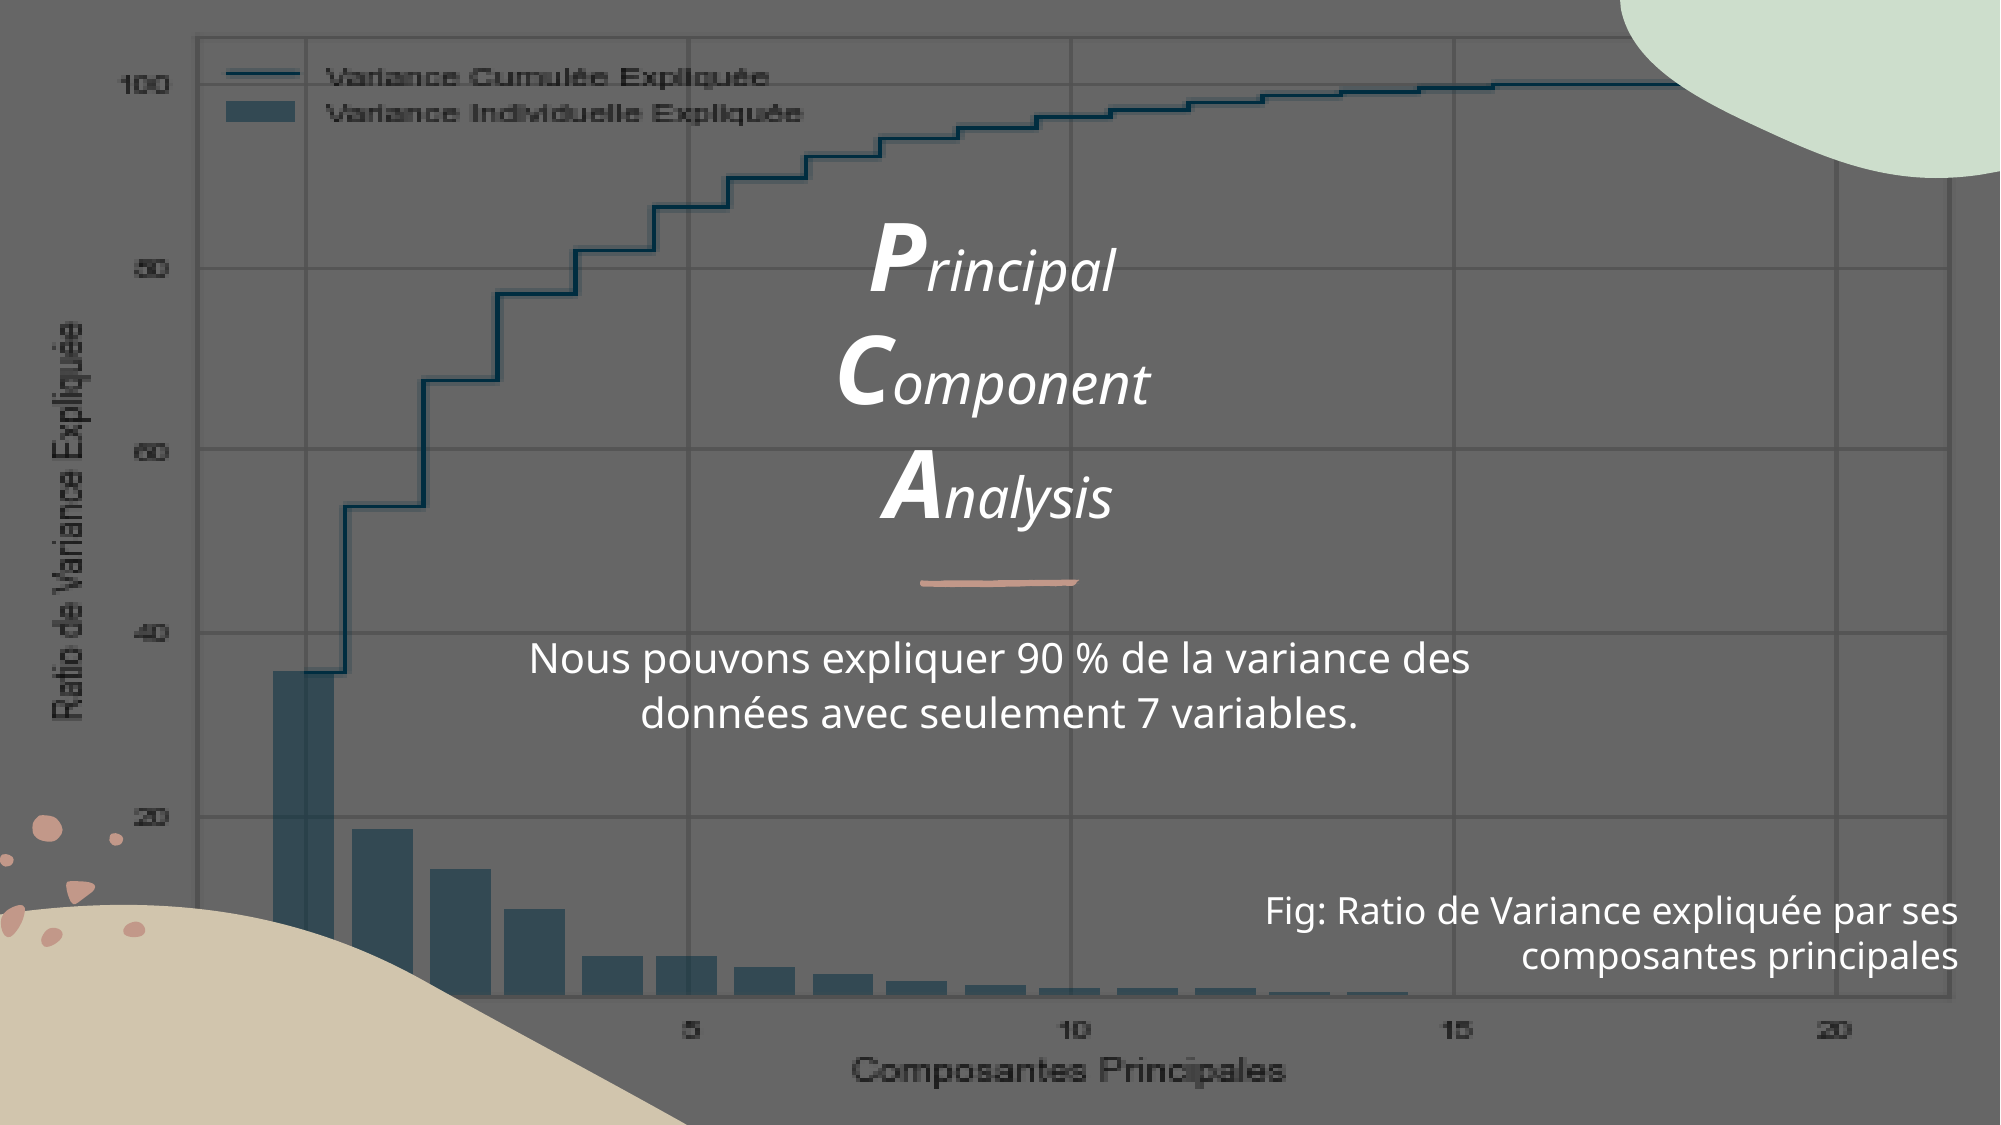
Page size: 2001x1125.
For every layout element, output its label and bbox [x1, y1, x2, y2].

picture [0, 0, 2000, 1125]
text_box [0, 815, 146, 947]
text_box [919, 579, 1080, 588]
